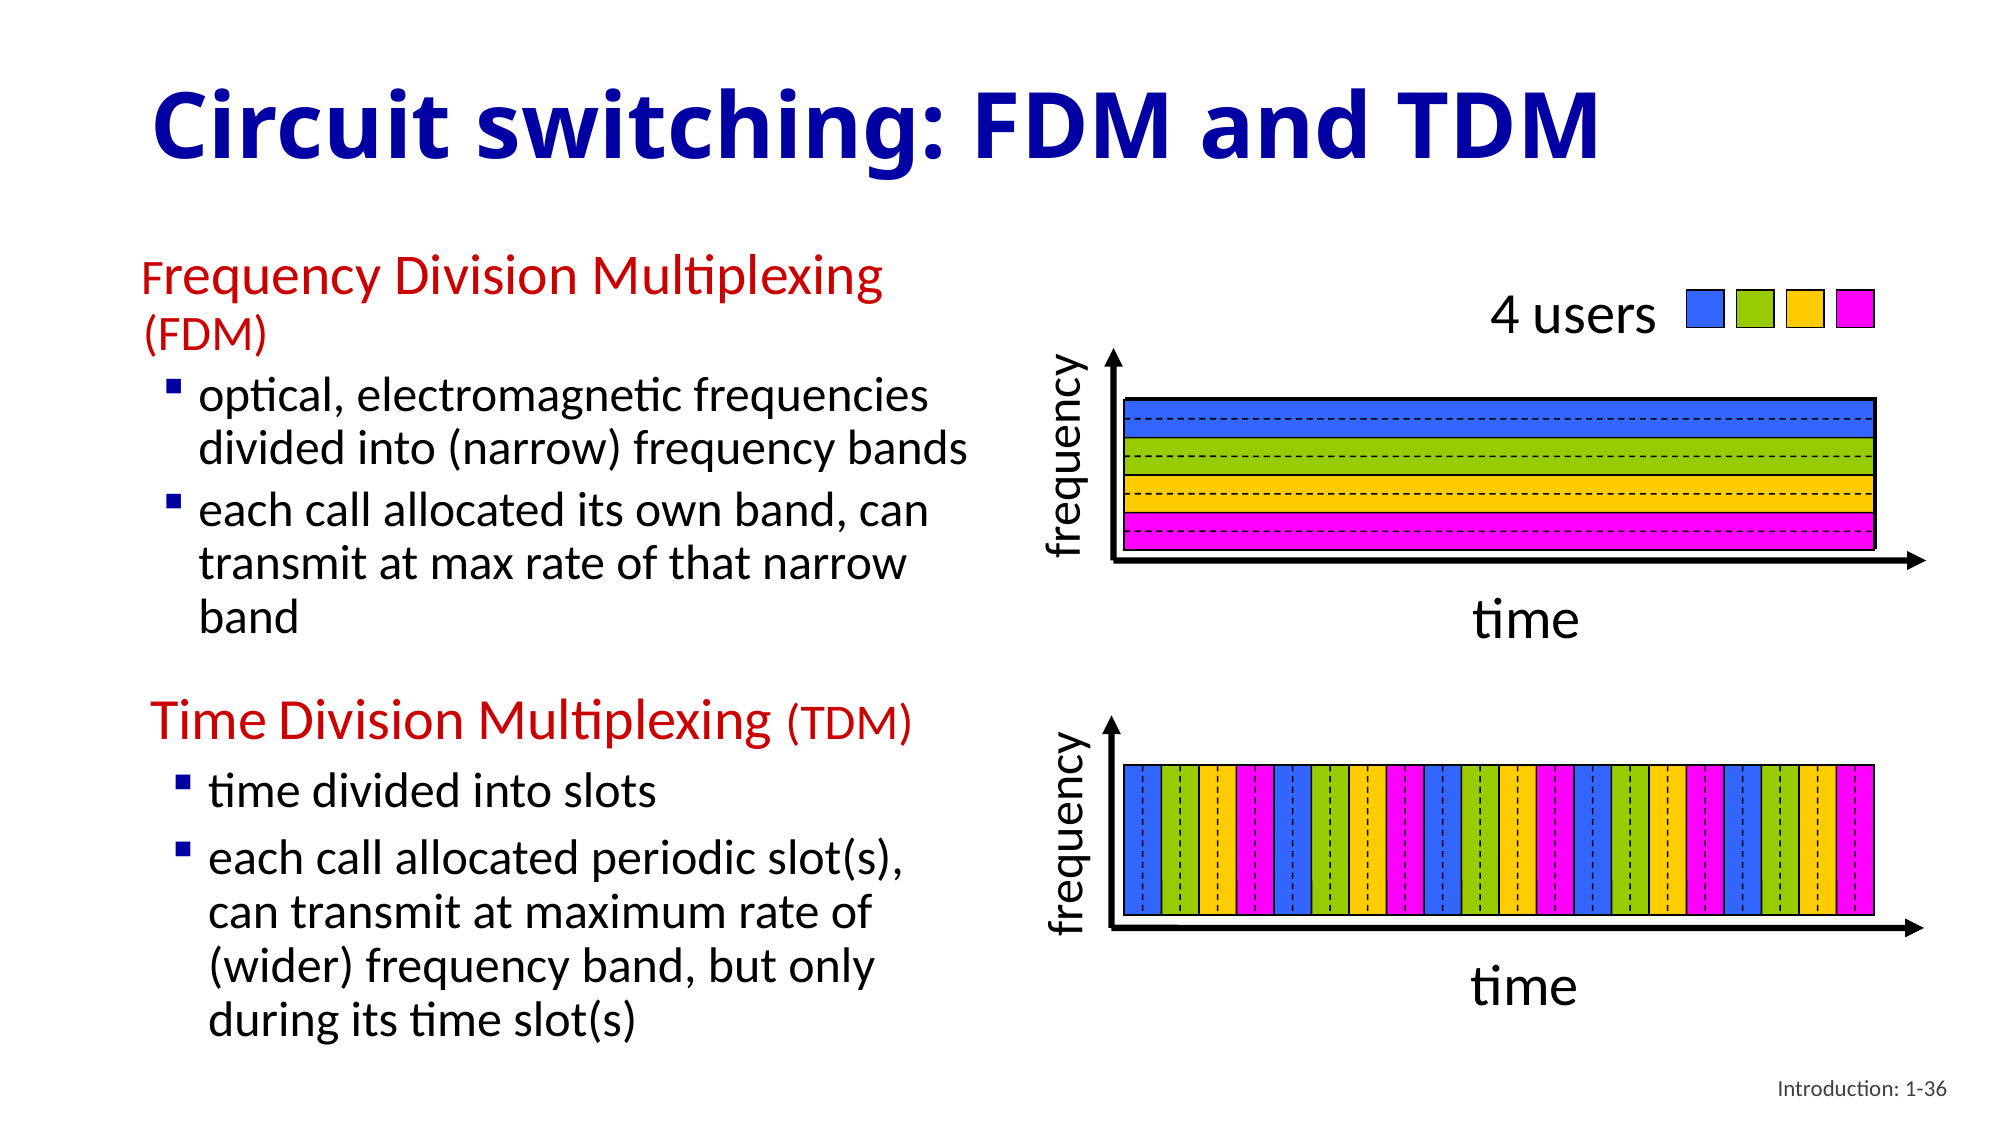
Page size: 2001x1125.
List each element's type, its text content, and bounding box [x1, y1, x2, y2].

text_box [1856, 765, 1874, 916]
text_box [1123, 418, 1874, 532]
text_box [1024, 715, 1924, 1027]
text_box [1022, 337, 1926, 659]
text_box Time Division Multiplexing (TDM) time divided into slots each call allocated periodic slot(s), can transmit at maximum rate of (wider) frequency band, but only during its time slot(s) [135, 681, 1001, 1087]
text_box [1142, 765, 1856, 916]
title Circuit switching: FDM and TDM [135, 55, 1861, 202]
list Frequency Division Multiplexing (FDM) optical, electromagnetic frequencies divided into (narrow) frequency bands each call allocated its own band, can transmit at max rate of that narrow band [126, 237, 990, 709]
slide_number Introduction: 1-36 [1512, 1056, 1963, 1117]
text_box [1123, 765, 1142, 916]
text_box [1473, 267, 1874, 354]
